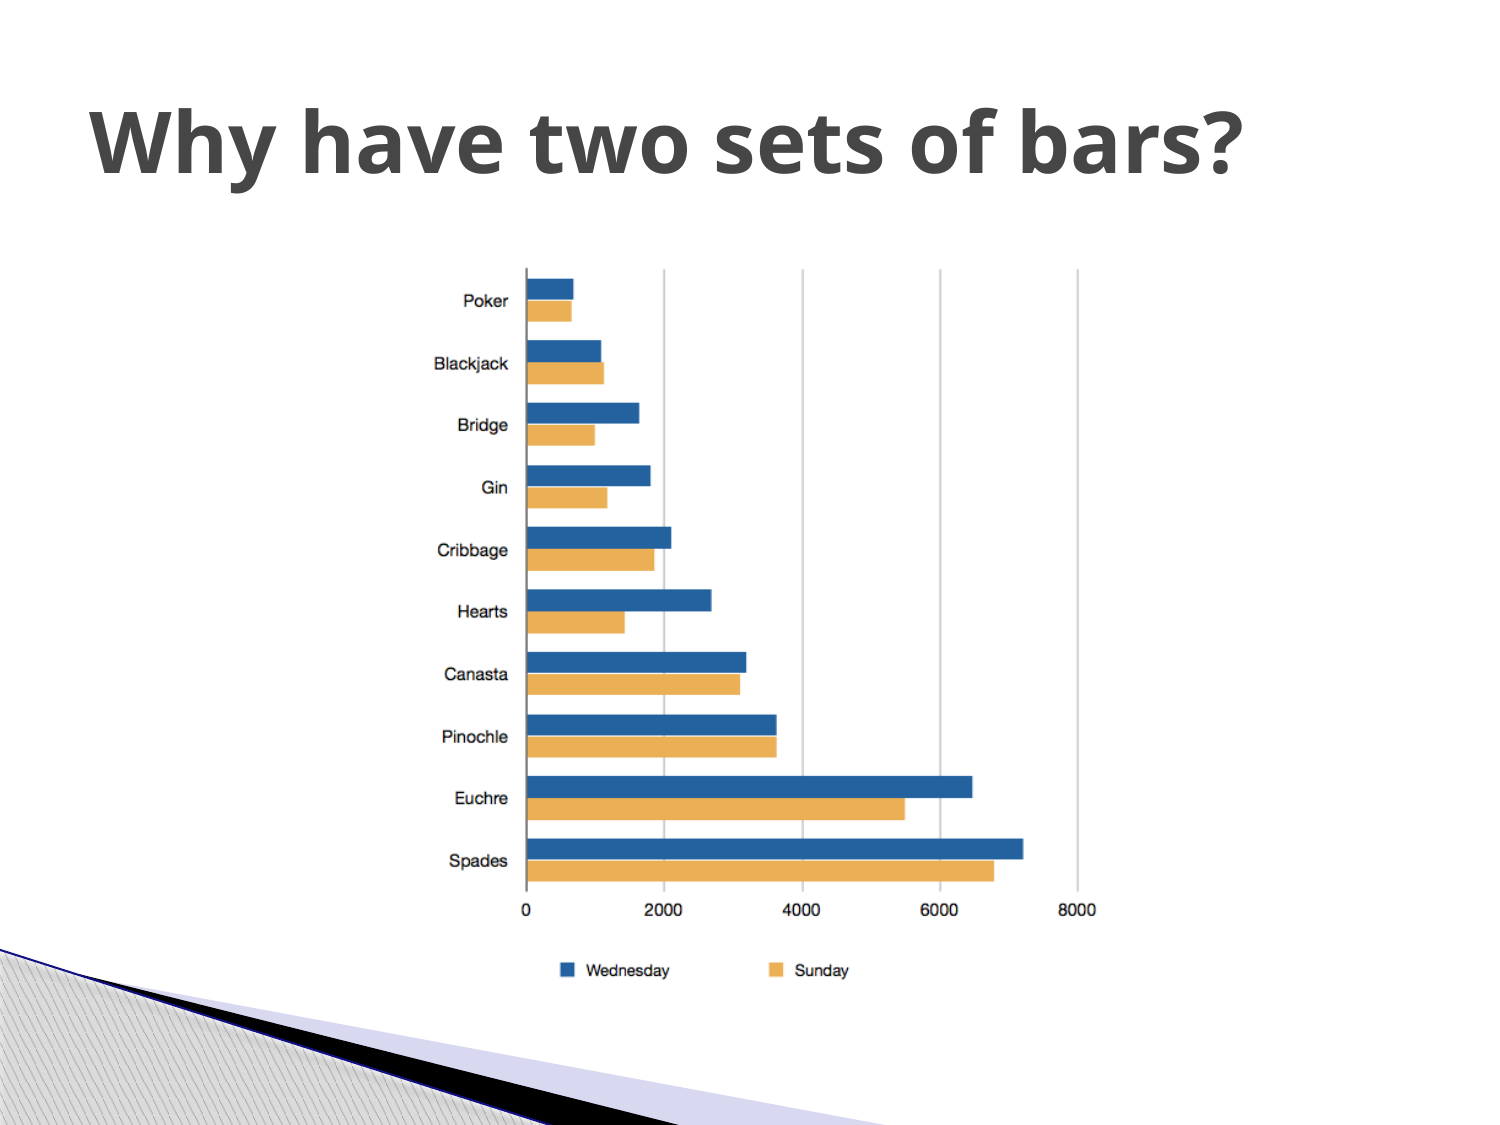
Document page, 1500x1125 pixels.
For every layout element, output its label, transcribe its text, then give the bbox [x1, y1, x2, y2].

title Why have two sets of bars? [75, 45, 1425, 233]
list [74, 242, 1426, 986]
